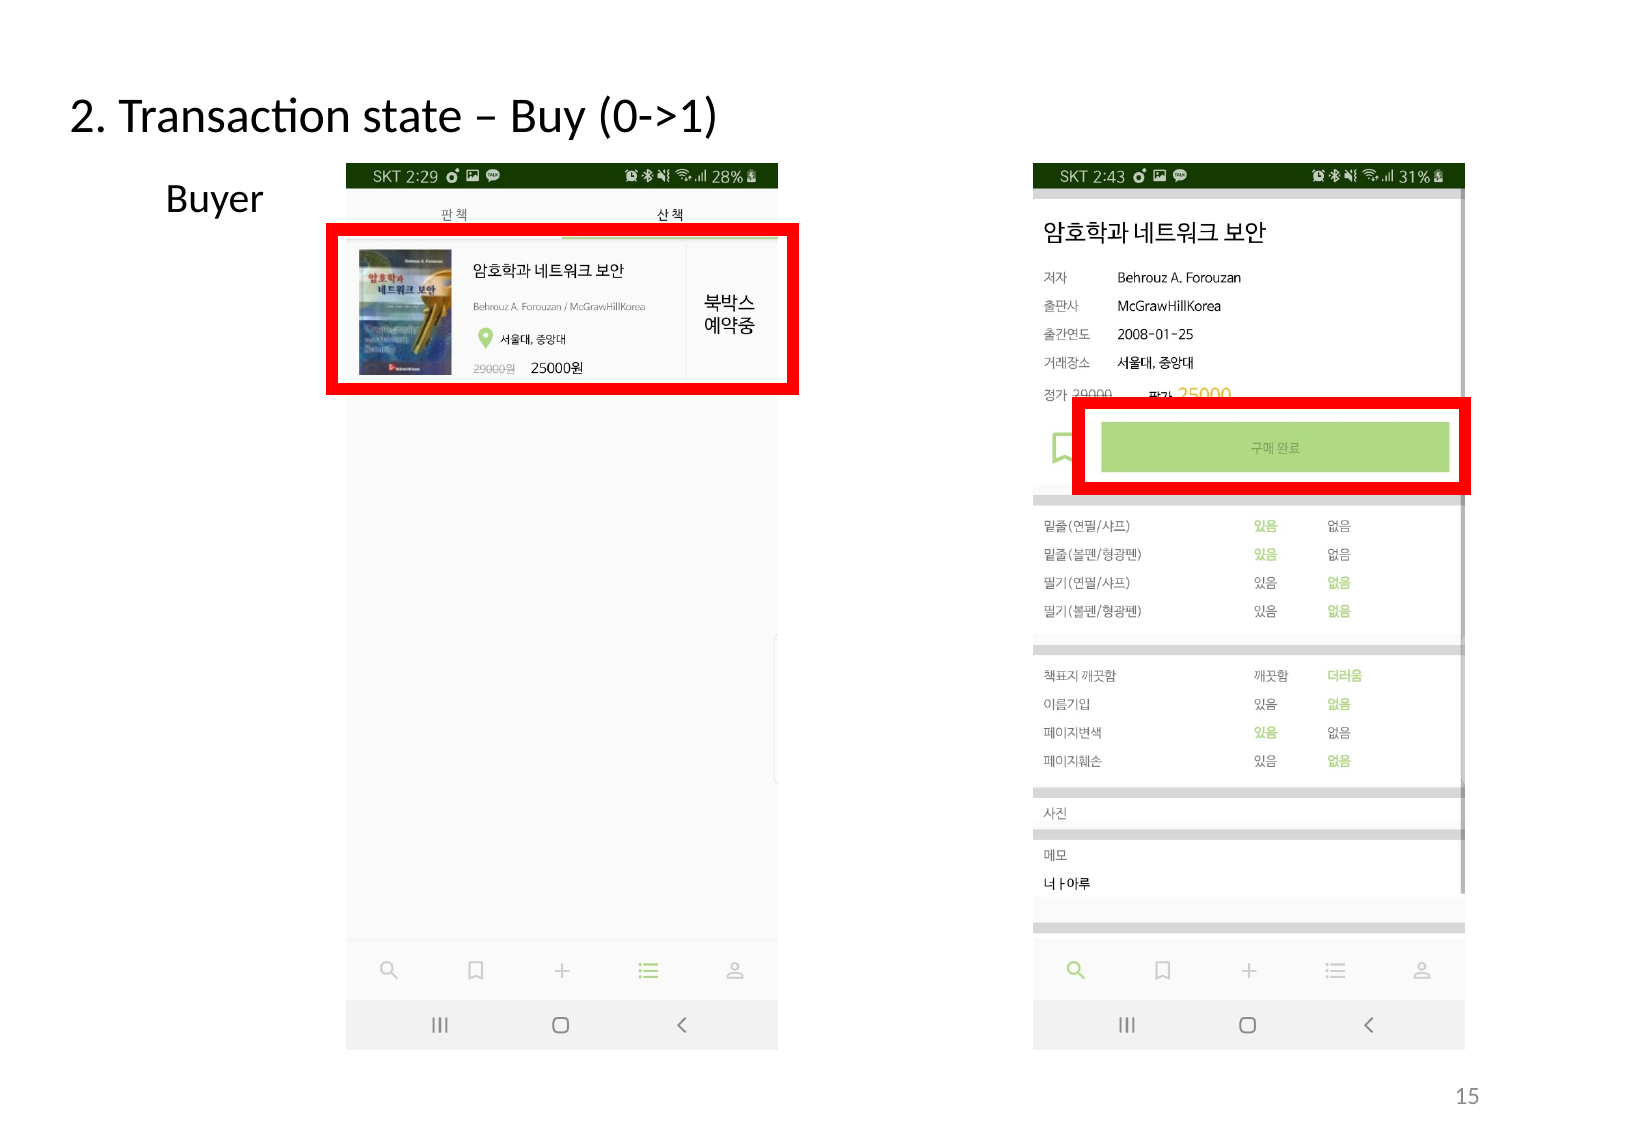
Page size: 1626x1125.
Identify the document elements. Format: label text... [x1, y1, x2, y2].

text_box 2. Transaction state – Buy (0->1) [54, 75, 1071, 151]
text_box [331, 163, 793, 1050]
text_box Buyer [150, 163, 280, 229]
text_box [1033, 163, 1465, 1050]
slide_number 15 [1129, 1065, 1496, 1125]
